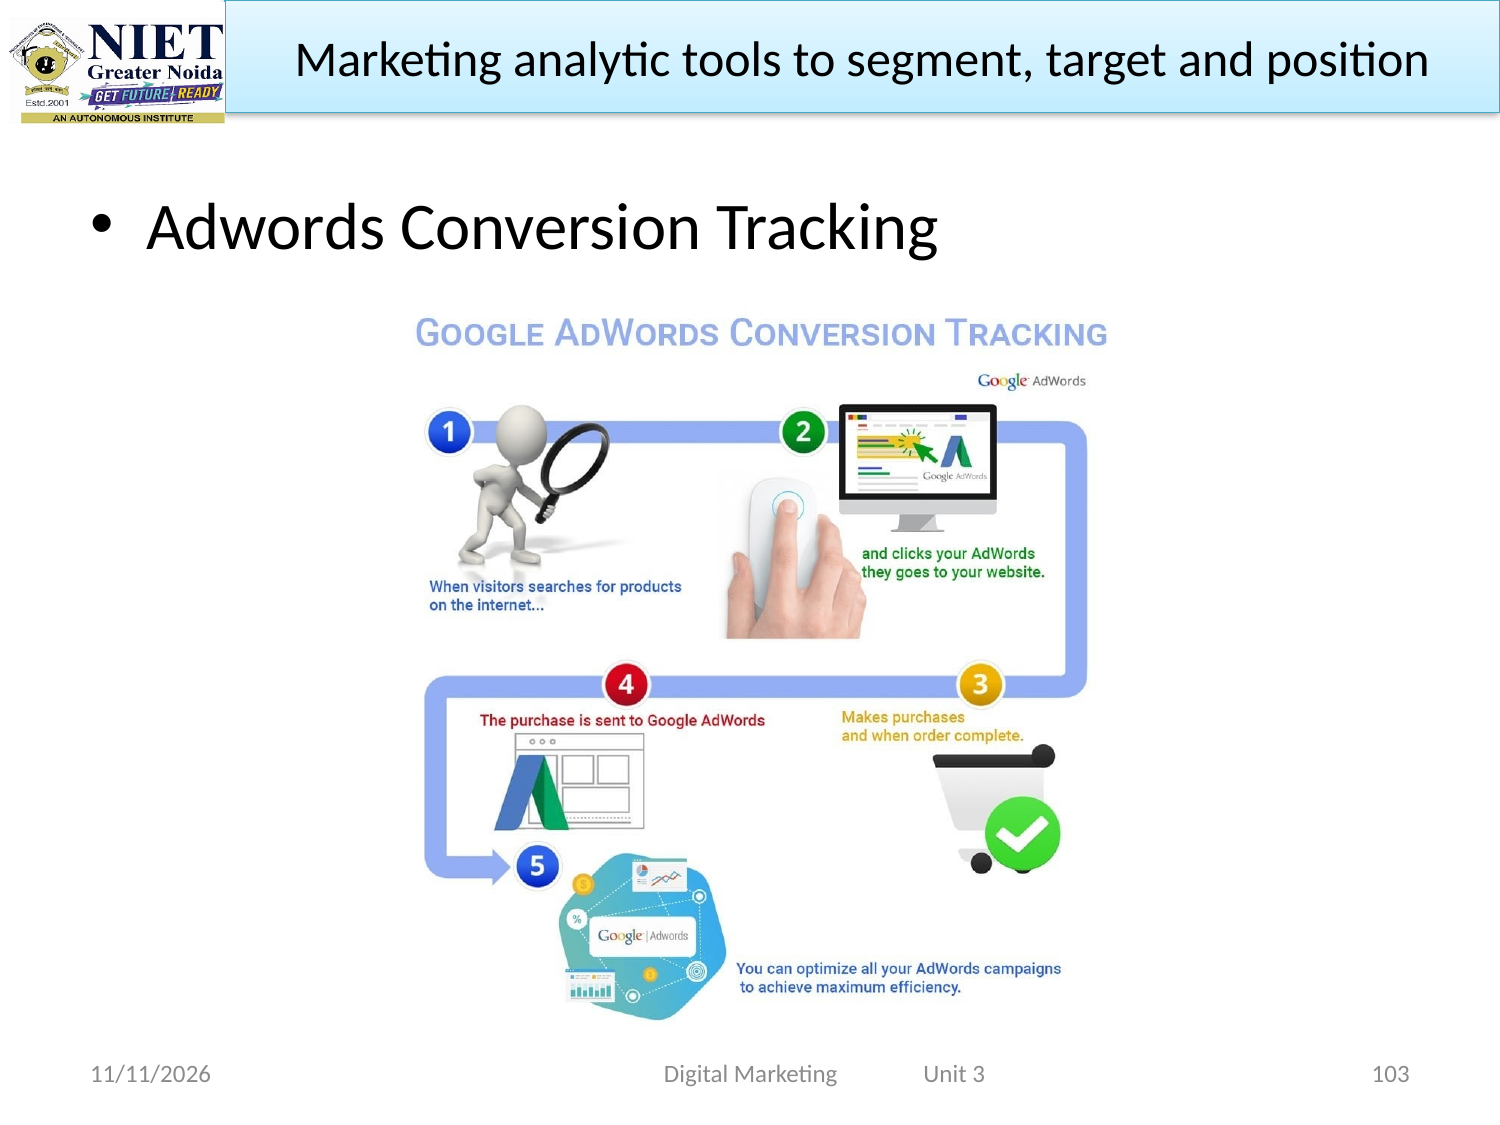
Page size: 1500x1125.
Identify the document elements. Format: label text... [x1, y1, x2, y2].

slide_number 103 [1074, 1042, 1425, 1103]
footer Digital Marketing Unit 3 [412, 1042, 1074, 1103]
picture [387, 282, 1138, 1033]
slide_number 28-May-24 [75, 1042, 412, 1103]
text_box Marketing analytic tools to segment, target and position [224, 0, 1500, 113]
picture [9, 1, 226, 153]
list Adwords Conversion Tracking [75, 174, 1425, 918]
